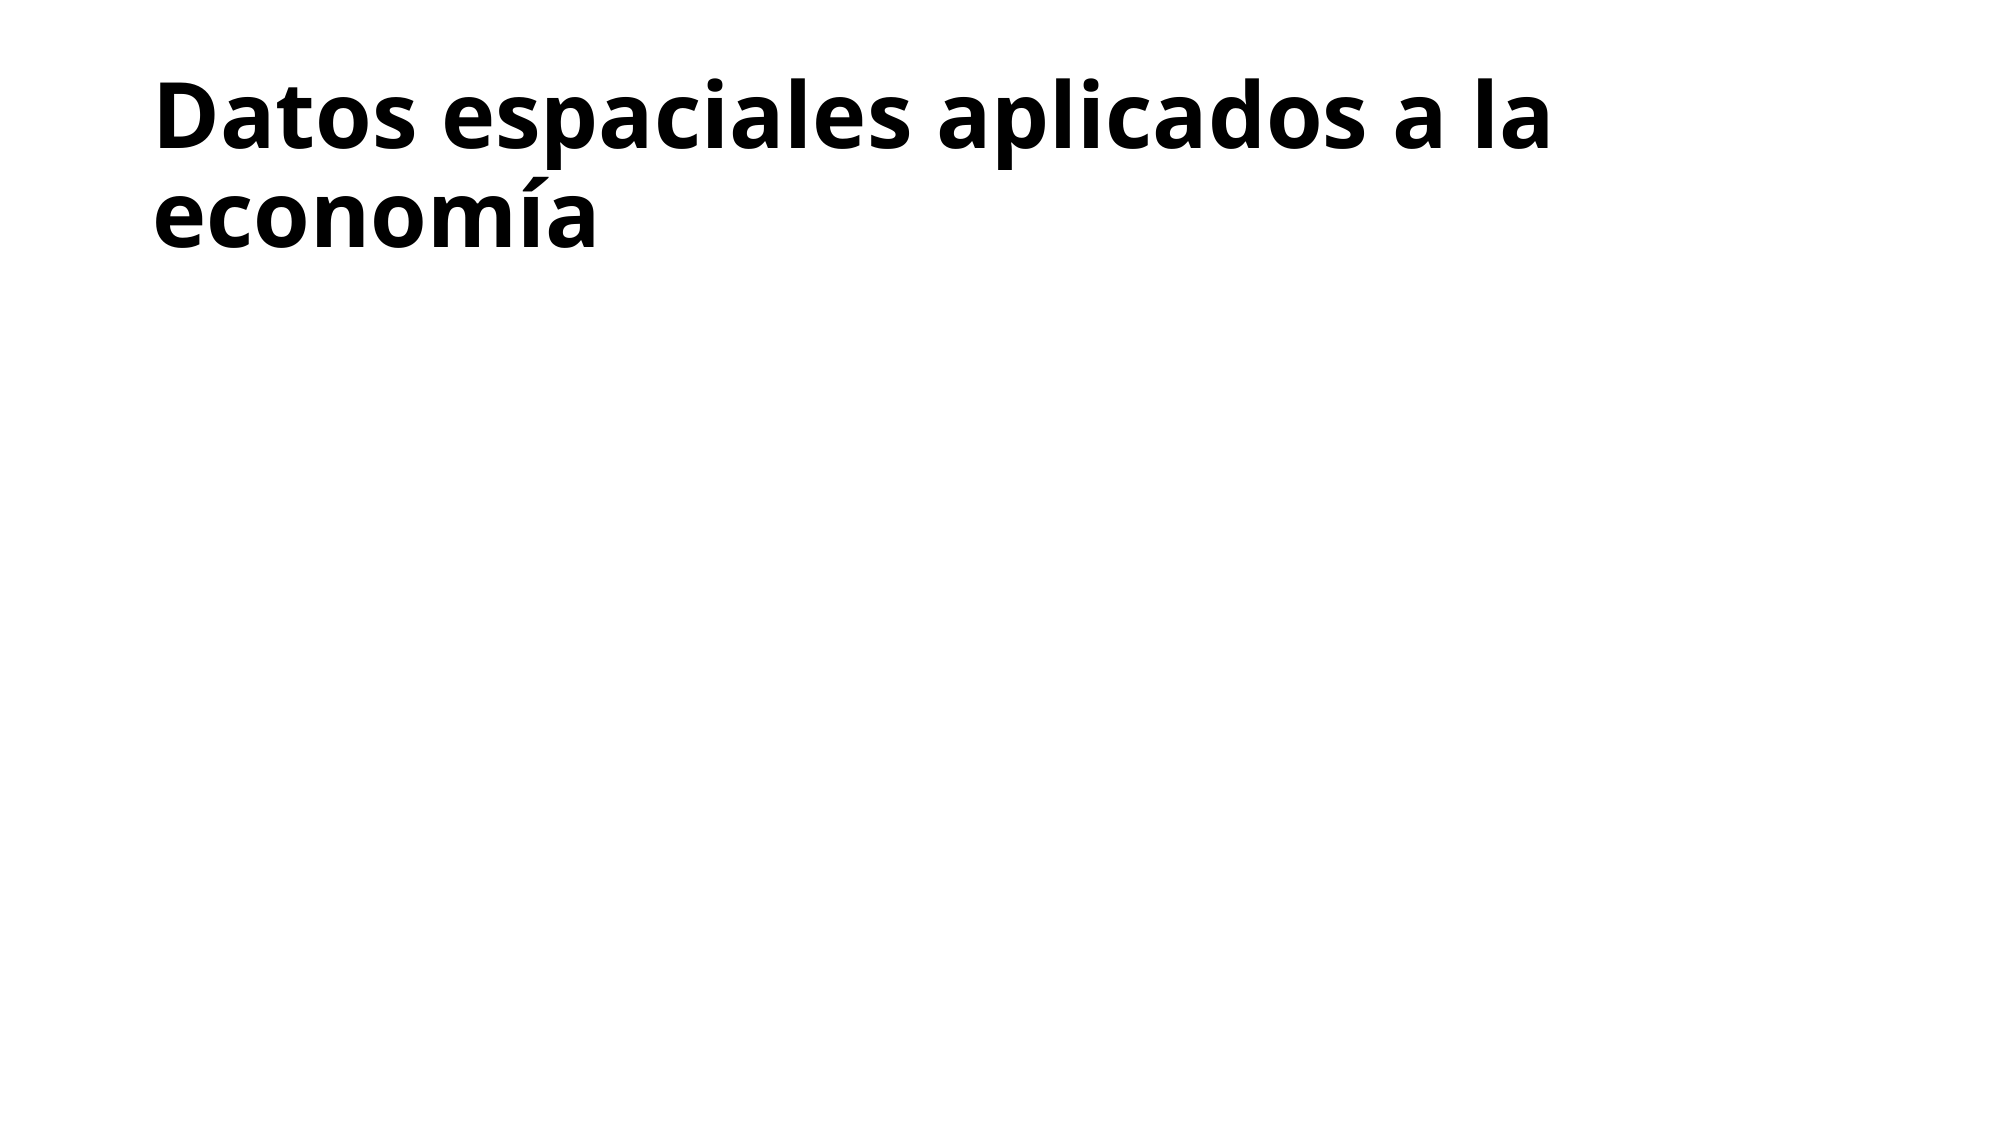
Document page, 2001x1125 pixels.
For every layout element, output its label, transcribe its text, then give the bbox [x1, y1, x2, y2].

title Datos espaciales aplicados a la economía [137, 59, 1863, 278]
